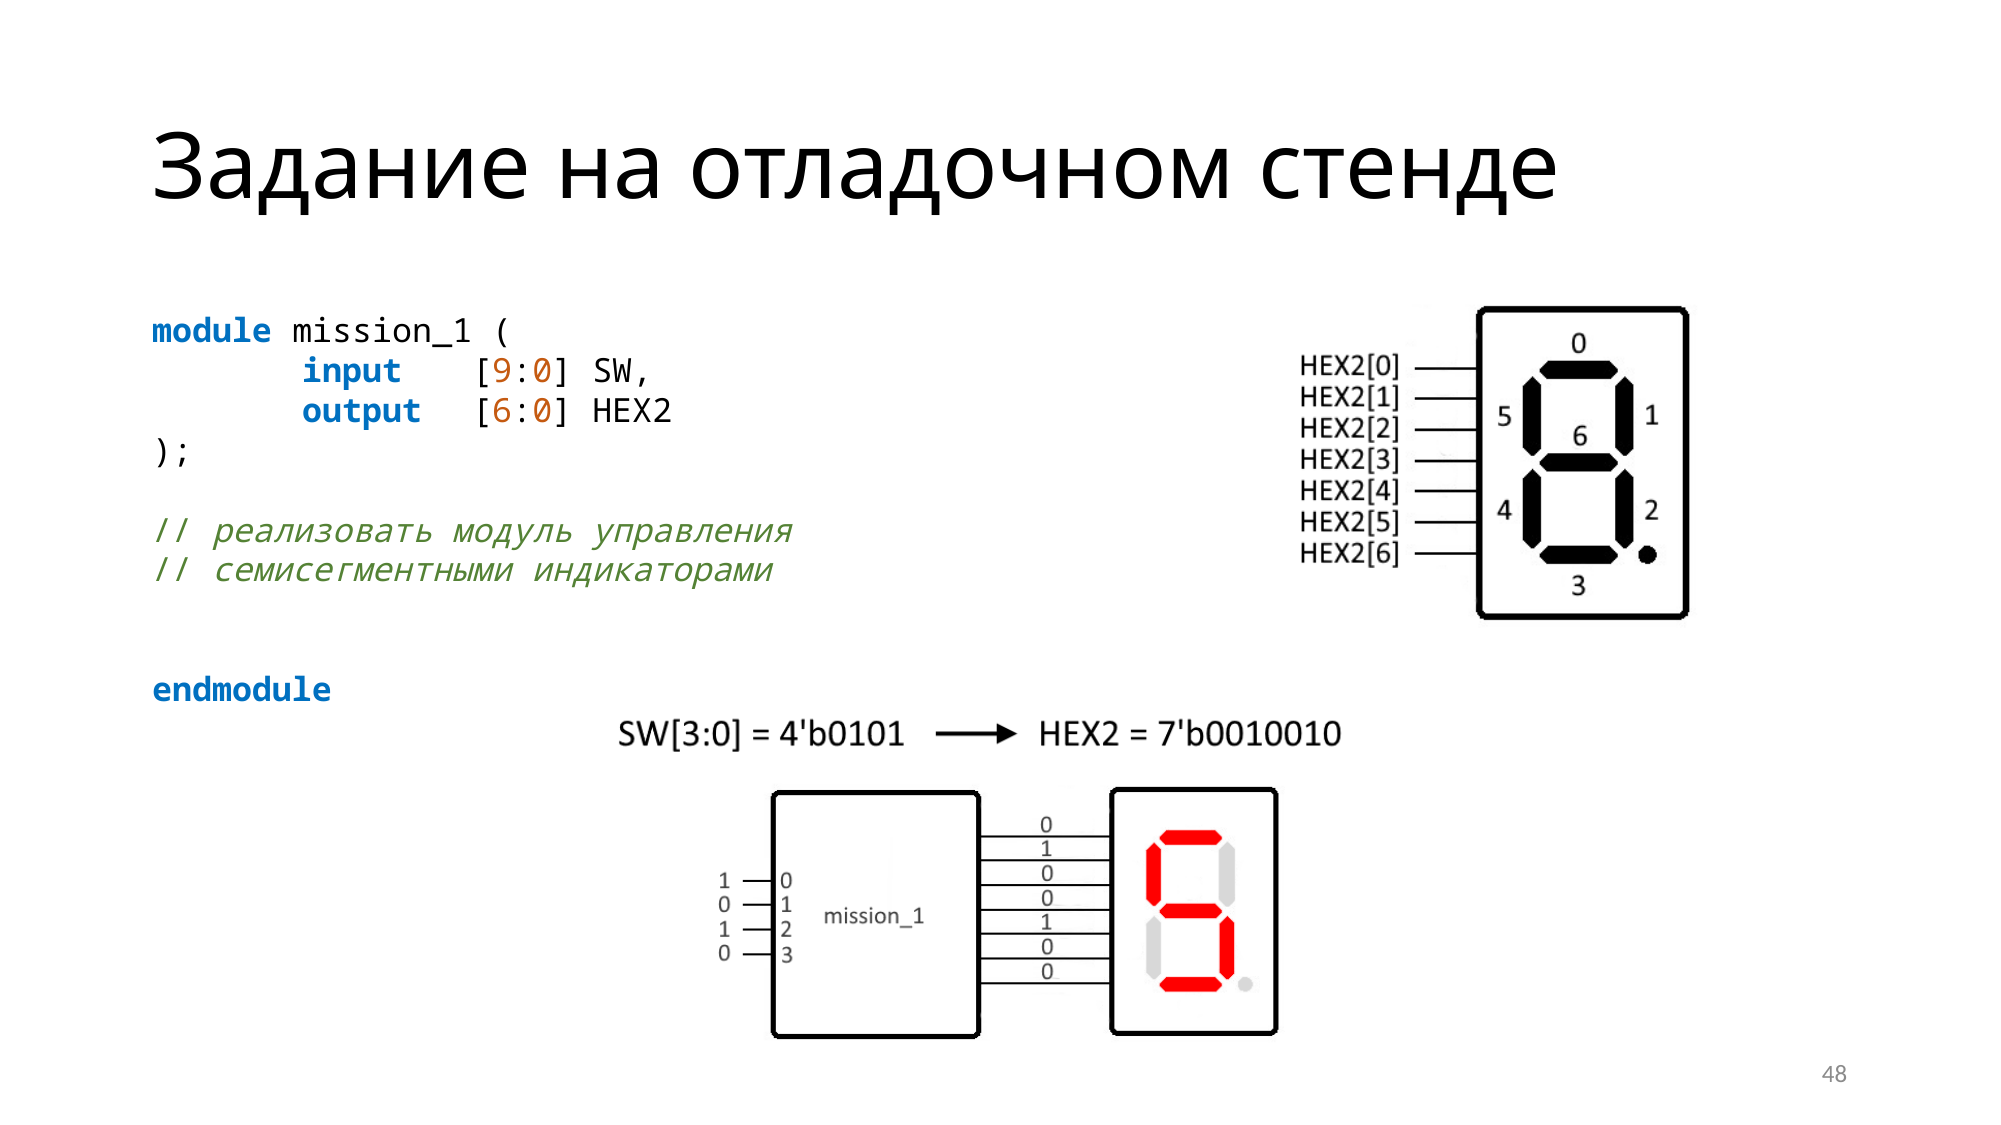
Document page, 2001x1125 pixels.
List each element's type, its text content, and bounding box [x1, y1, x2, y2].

picture [587, 698, 1359, 1066]
title Задание на отладочном стенде [137, 59, 1863, 278]
slide_number 48 [1412, 1042, 1863, 1103]
text_box module mission_1 ( input [9:0] SW, output [6:0] HEX2 ); // реализовать модуль управления // семисегментными индикаторами endmodule [137, 301, 1092, 716]
picture [1229, 258, 1774, 667]
